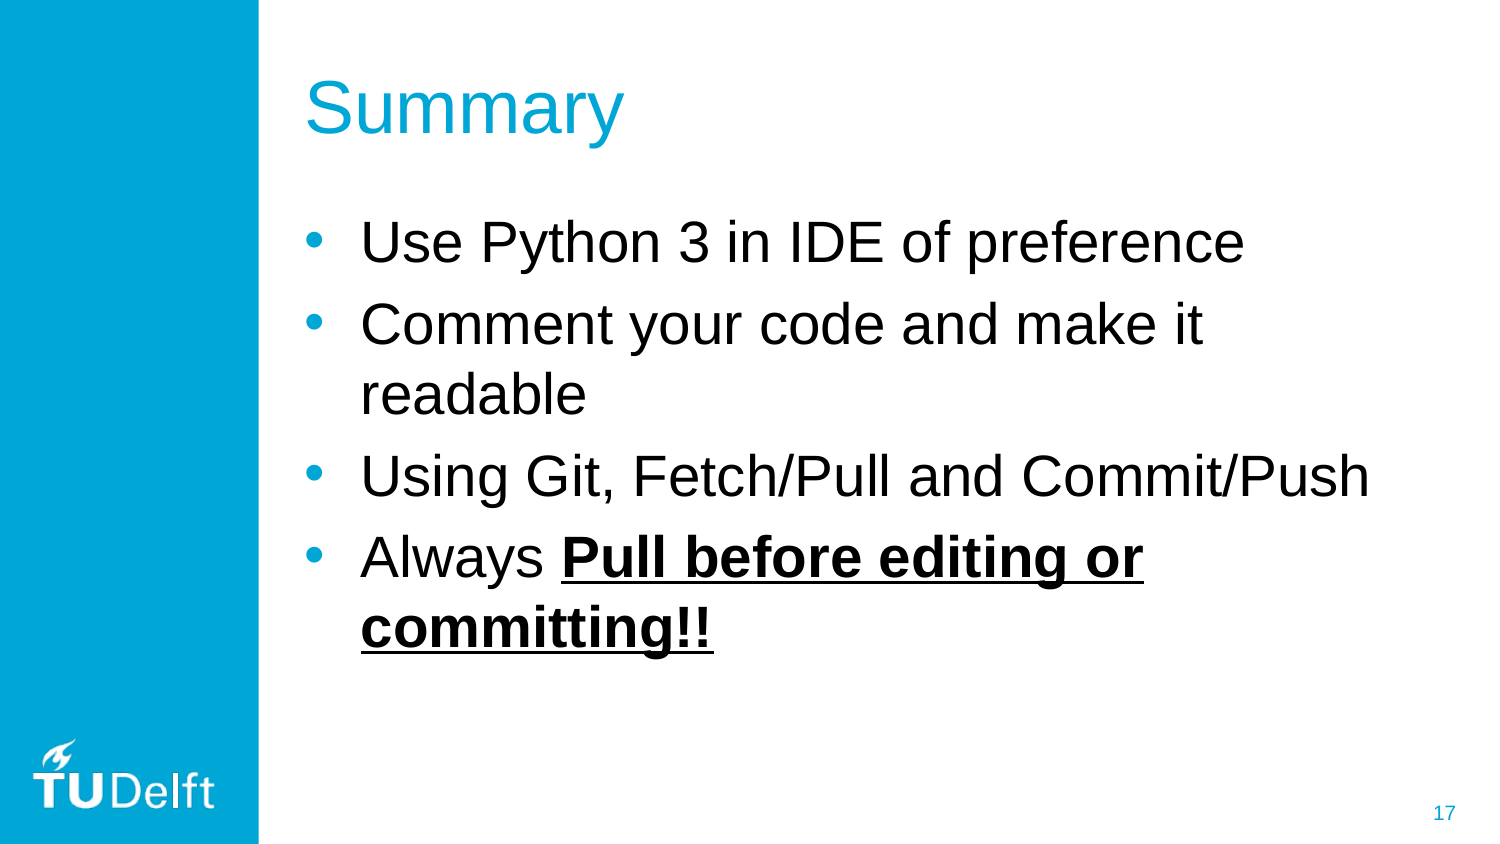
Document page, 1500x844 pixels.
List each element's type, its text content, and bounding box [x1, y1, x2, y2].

title Summary [289, 33, 1455, 175]
list Use Python 3 in IDE of preference Comment your code and make it readable Using Git, Fetch/Pull and Commit/Push Always Pull before editing or committing!! [289, 196, 1455, 769]
